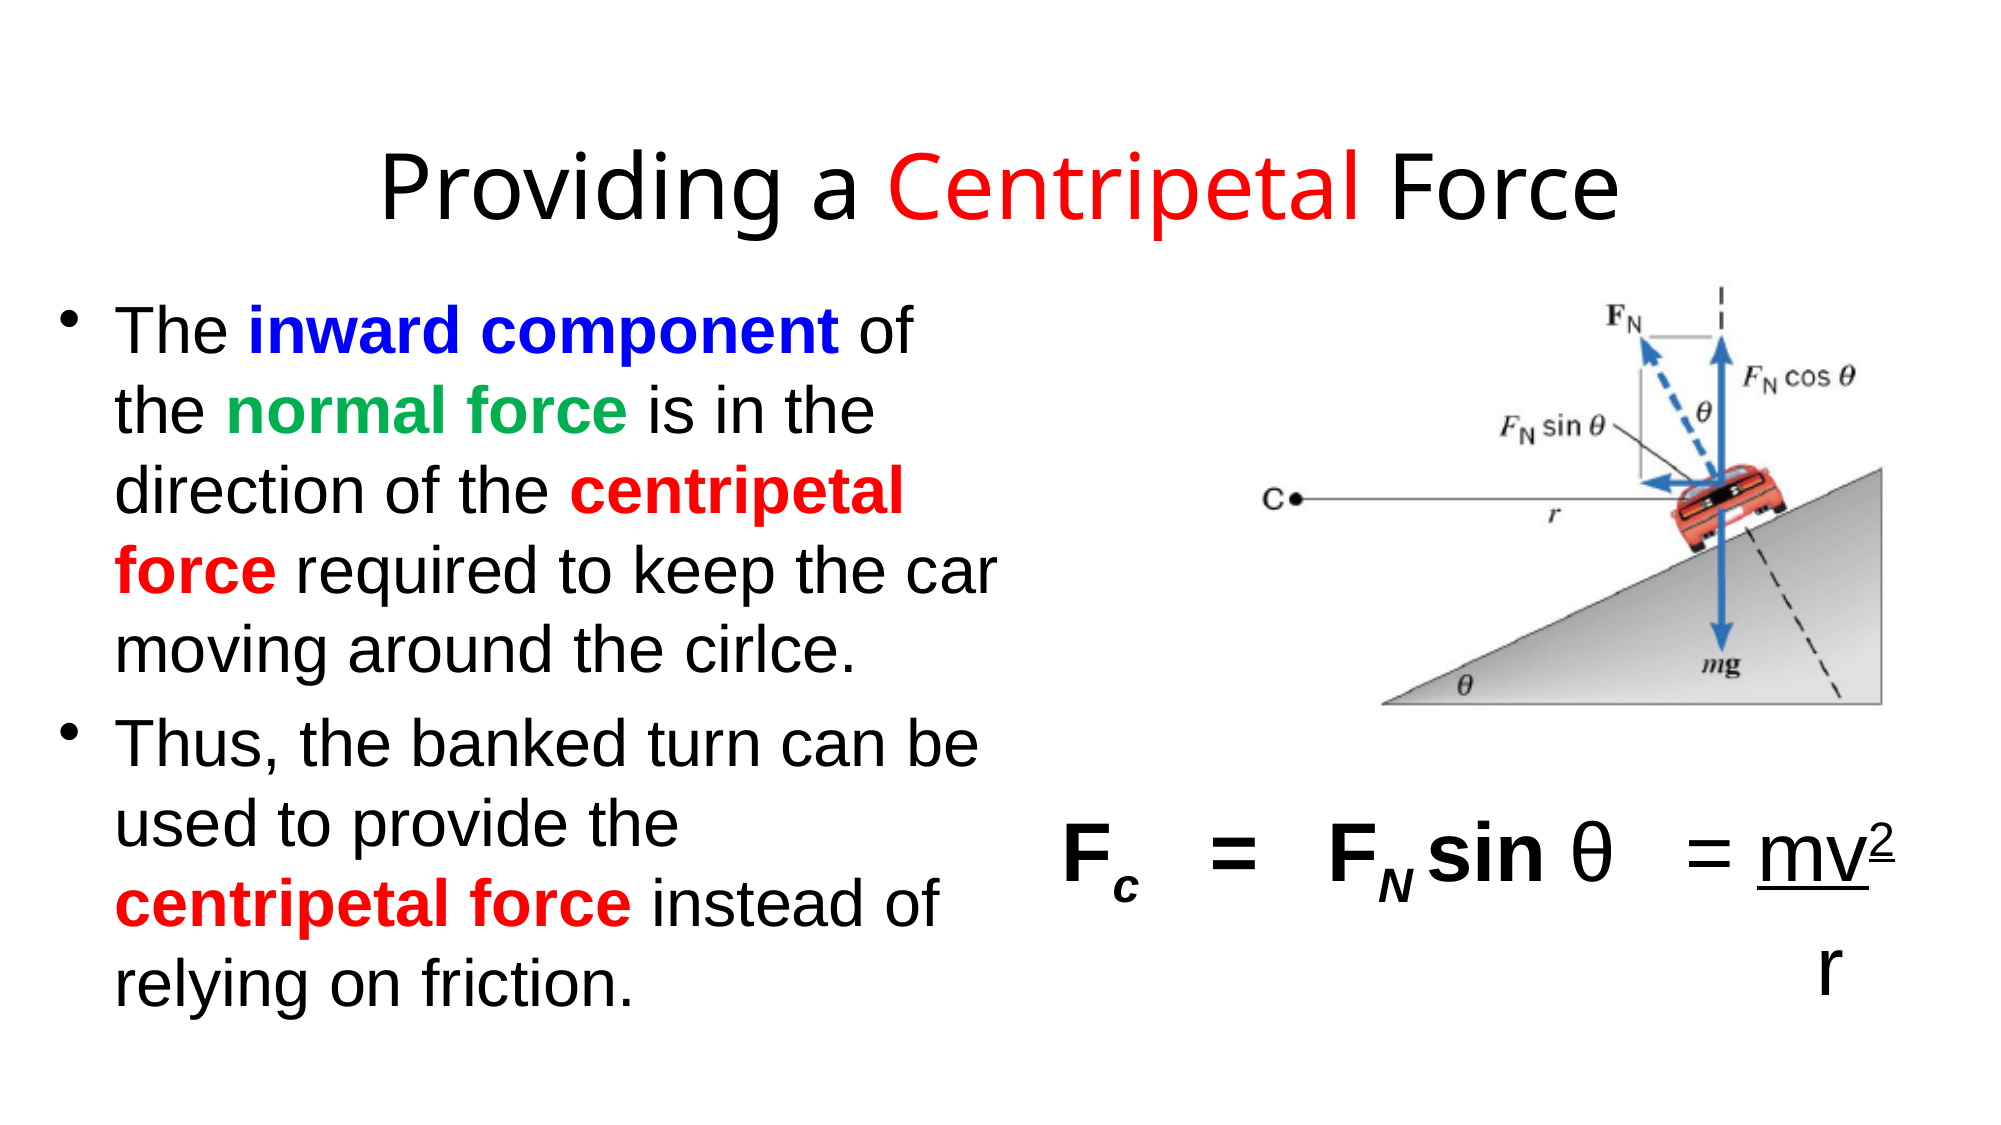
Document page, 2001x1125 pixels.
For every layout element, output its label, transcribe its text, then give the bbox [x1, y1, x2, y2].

picture [1223, 278, 1940, 741]
title Providing a Centripetal Force [324, 132, 1675, 233]
list The inward component of the normal force is in the direction of the centripetal force required to keep the car moving around the cirlce. Thus, the banked turn can be used to provide the centripetal force instead of relying on friction. [43, 278, 1024, 1076]
text_box Fc = FN sin θ = mv2 r [1047, 790, 1969, 1120]
